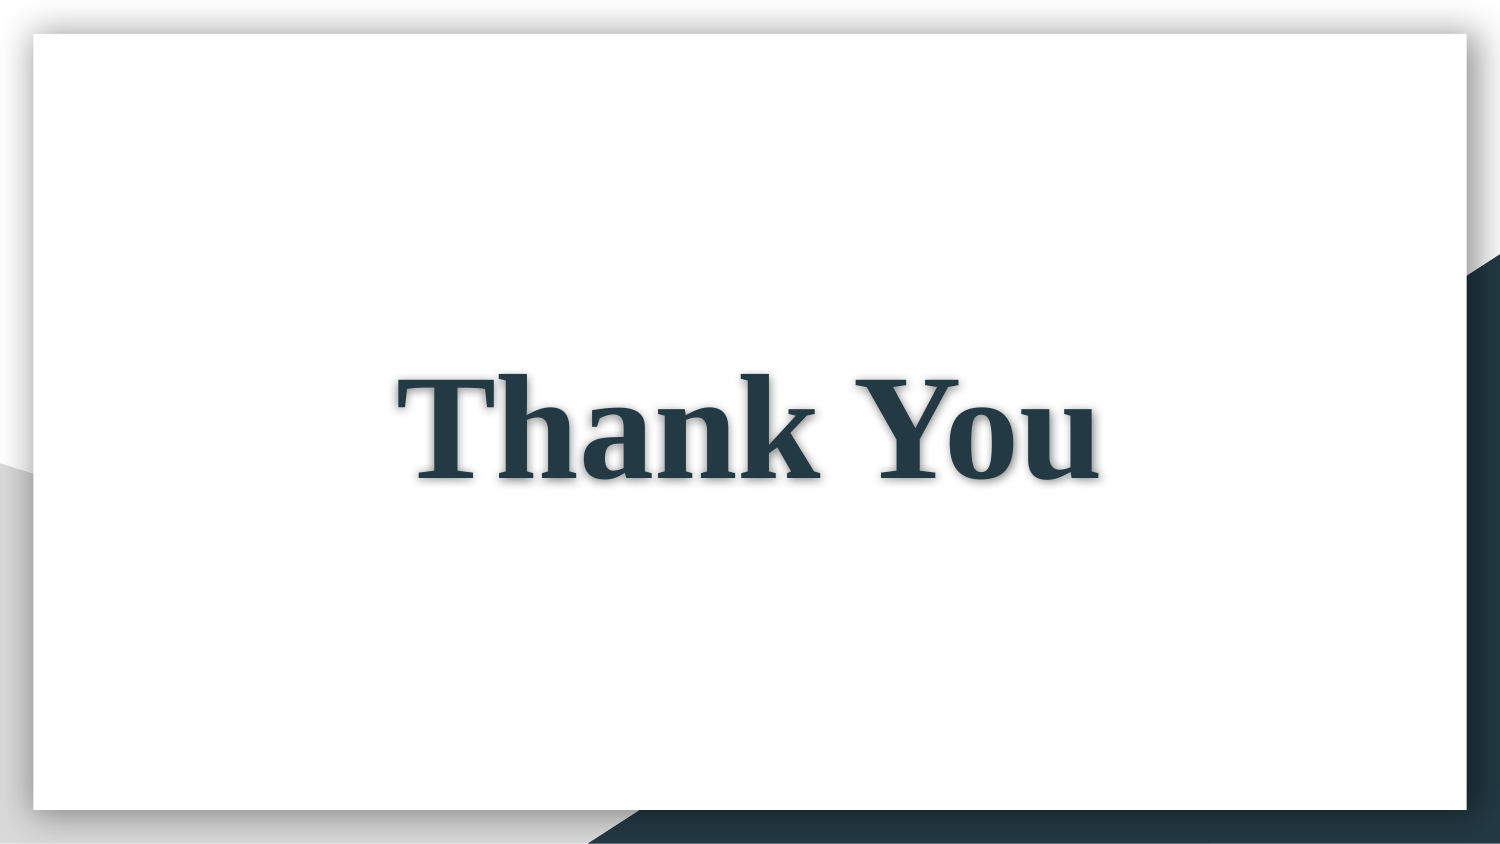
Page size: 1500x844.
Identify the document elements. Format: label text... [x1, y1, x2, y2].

list Thank You [365, 320, 1135, 524]
